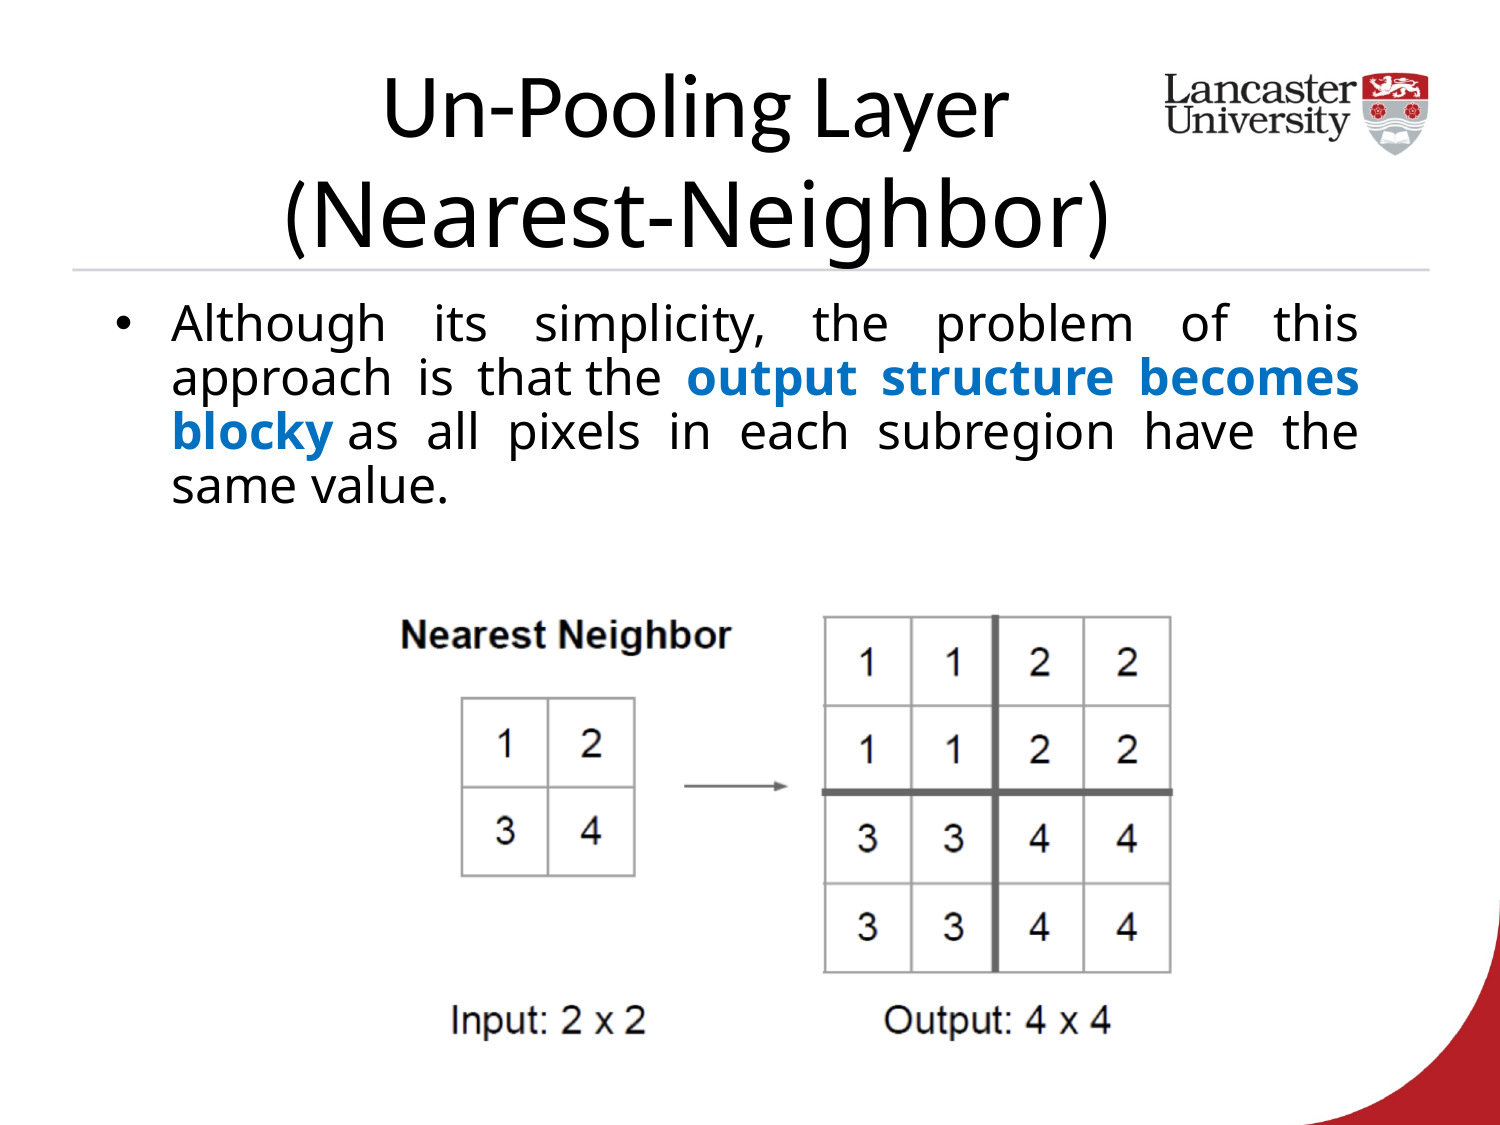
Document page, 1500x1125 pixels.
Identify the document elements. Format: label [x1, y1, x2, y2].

picture [0, 0, 1500, 1125]
text_box [100, 290, 1376, 568]
text_box [0, 38, 1401, 226]
